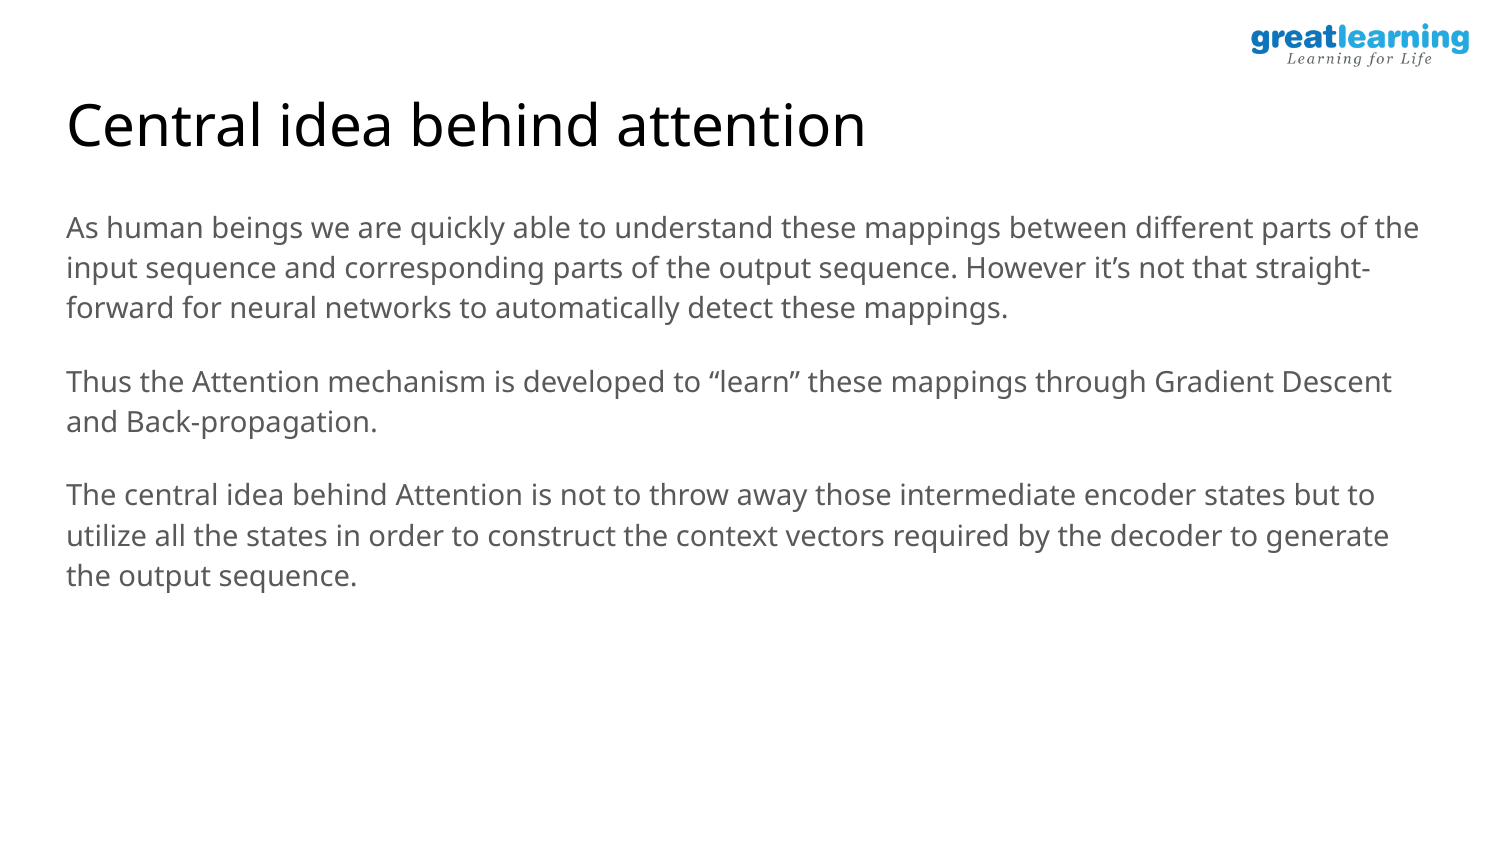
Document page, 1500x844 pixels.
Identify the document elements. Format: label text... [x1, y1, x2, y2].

title Central idea behind attention [51, 72, 1449, 167]
picture [1251, 23, 1469, 67]
list As human beings we are quickly able to understand these mappings between different parts of the input sequence and corresponding parts of the output sequence. However it’s not that straight-forward for neural networks to automatically detect these mappings. Thus the Attention mechanism is developed to “learn” these mappings through Gradient Descent and Back-propagation. The central idea behind Attention is not to throw away those intermediate encoder states but to utilize all the states in order to construct the context vectors required by the decoder to generate the output sequence. [51, 189, 1449, 750]
